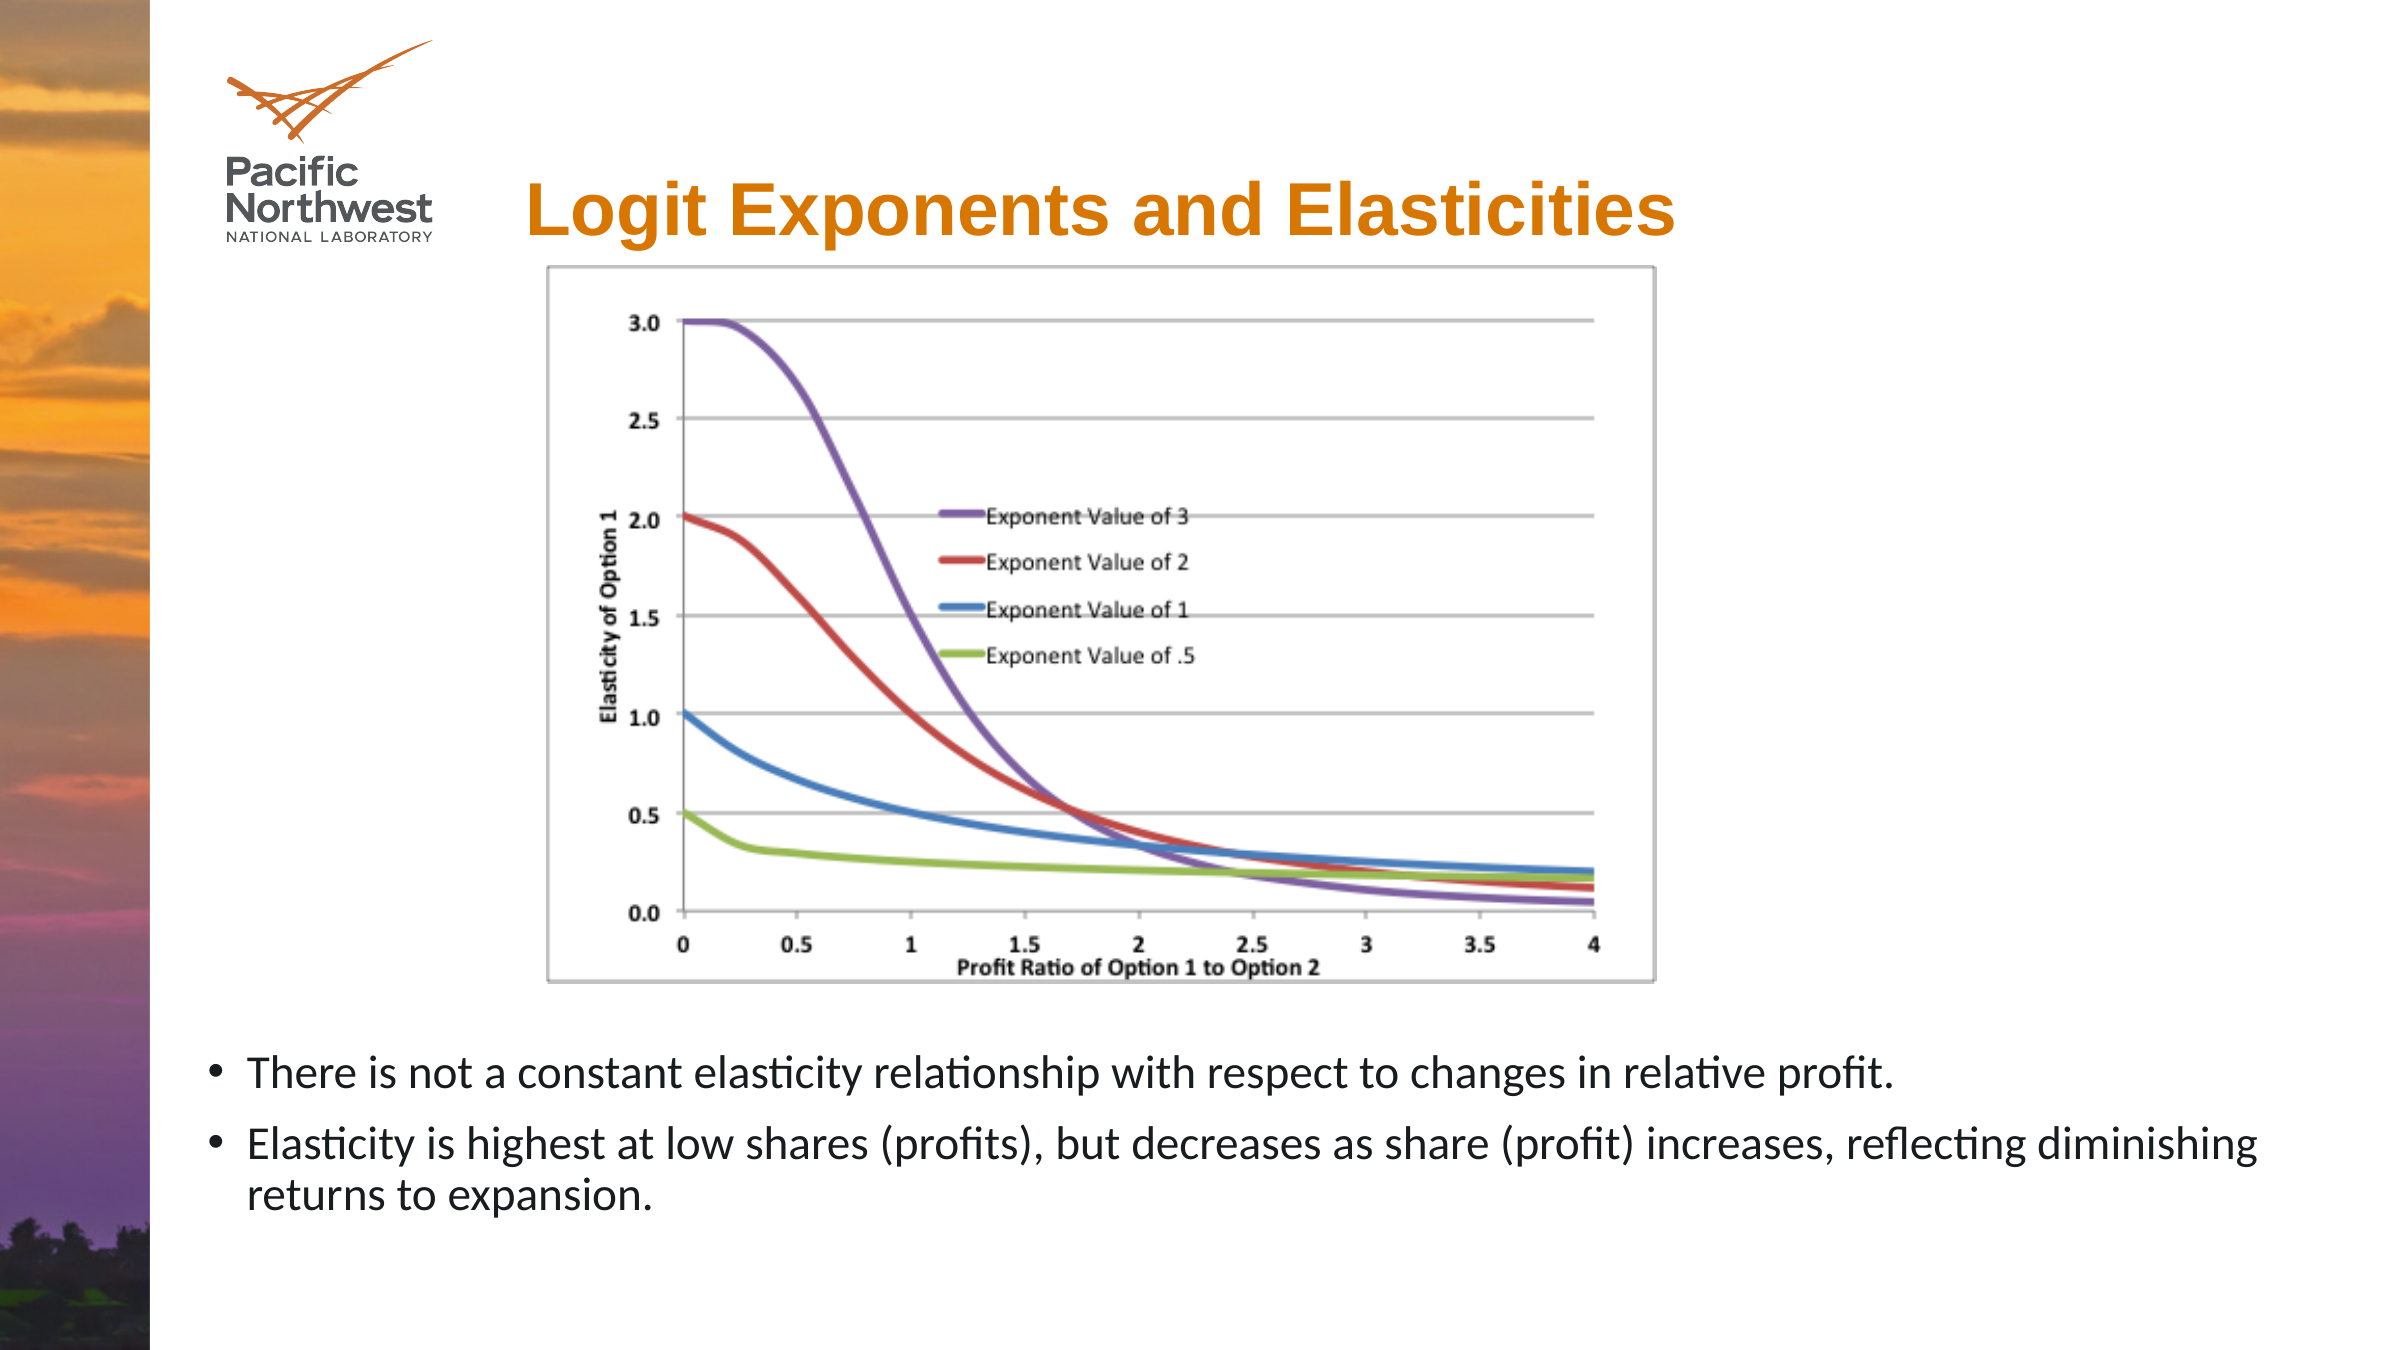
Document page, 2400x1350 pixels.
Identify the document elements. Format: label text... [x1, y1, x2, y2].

picture [0, 0, 149, 1350]
list There is not a constant elasticity relationship with respect to changes in relative profit. Elasticity is highest at low shares (profits), but decreases as share (profit) increases, reflecting diminishing returns to expansion. [192, 1040, 2325, 1229]
picture [225, 38, 435, 244]
title Logit Exponents and Elasticities [525, 44, 2325, 260]
picture [546, 265, 1657, 984]
